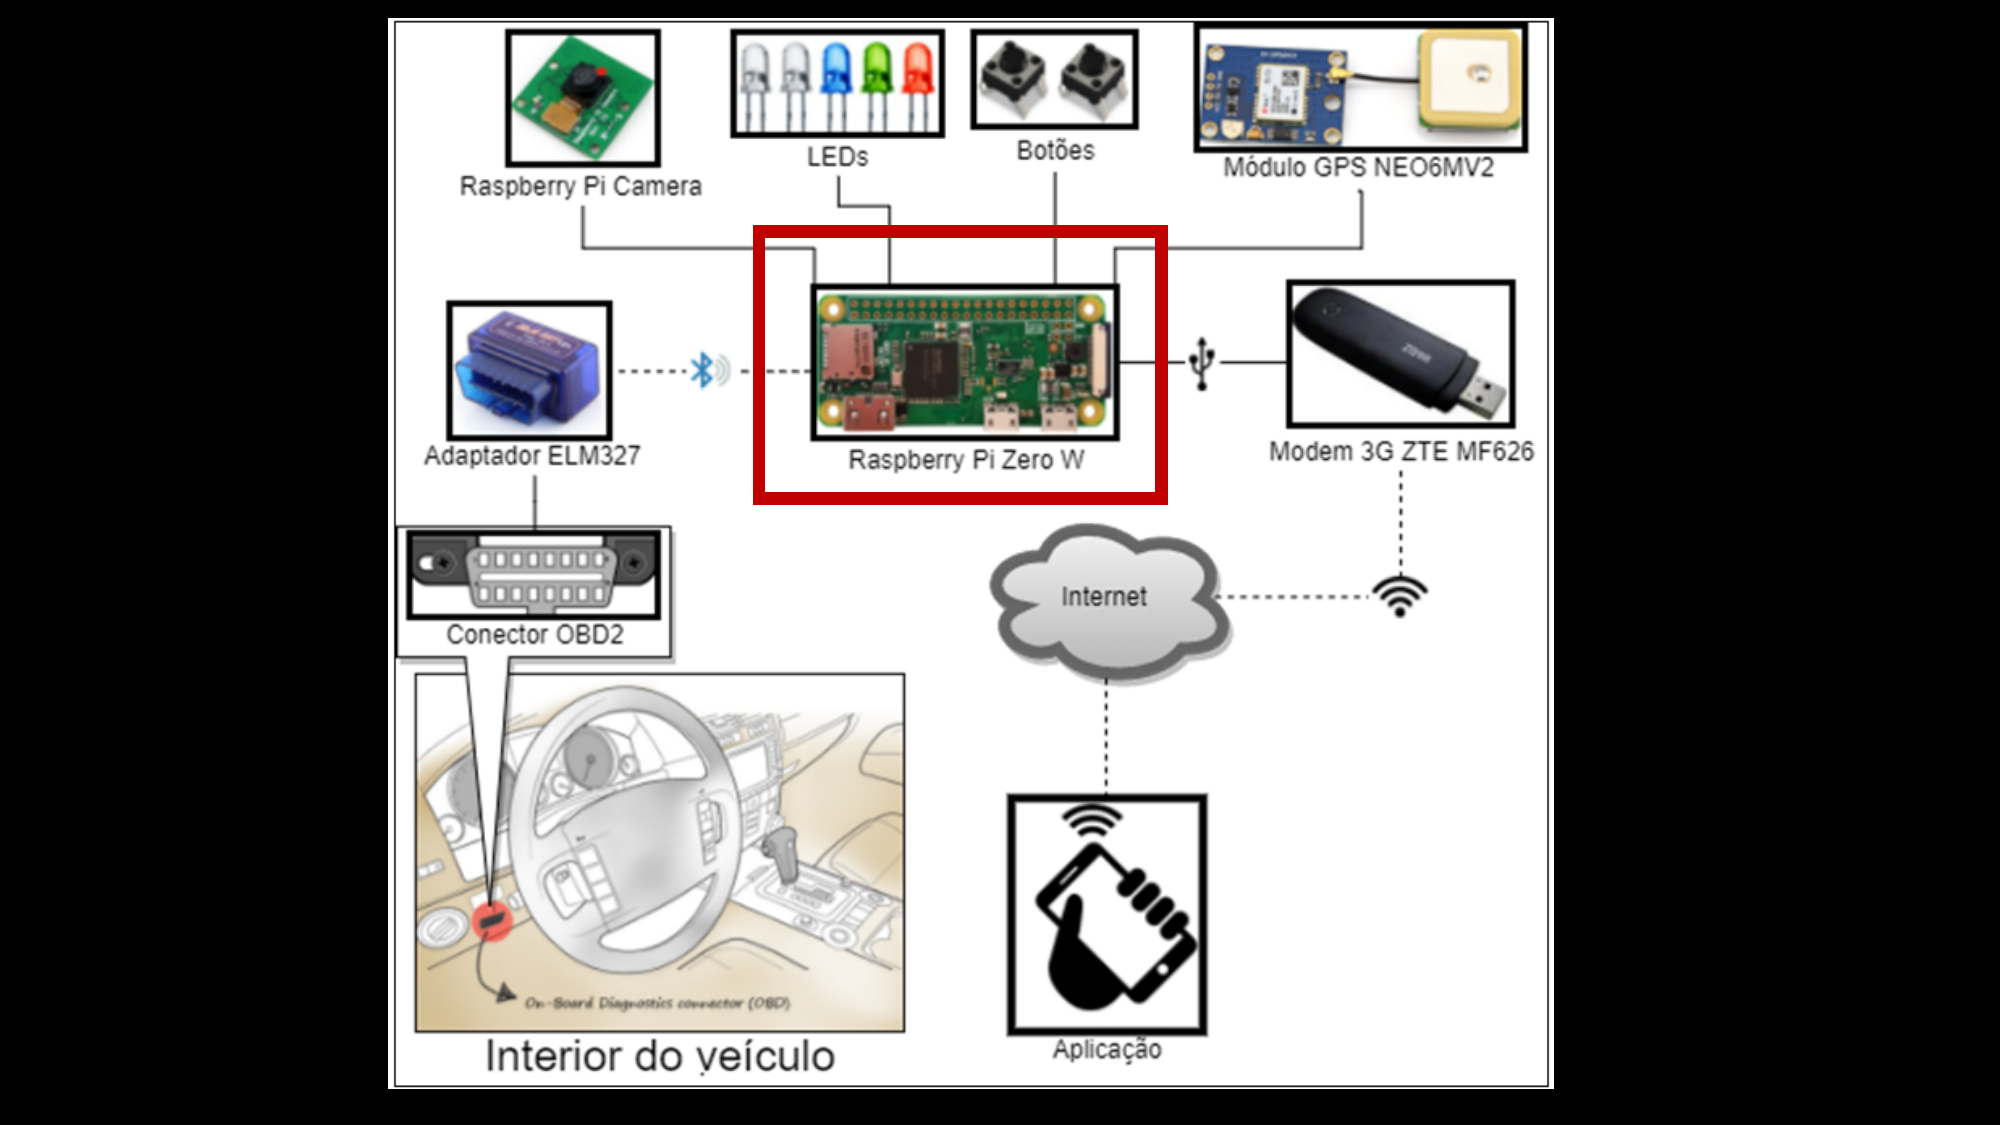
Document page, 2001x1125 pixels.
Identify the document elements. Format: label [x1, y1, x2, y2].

list [388, 17, 1554, 1089]
